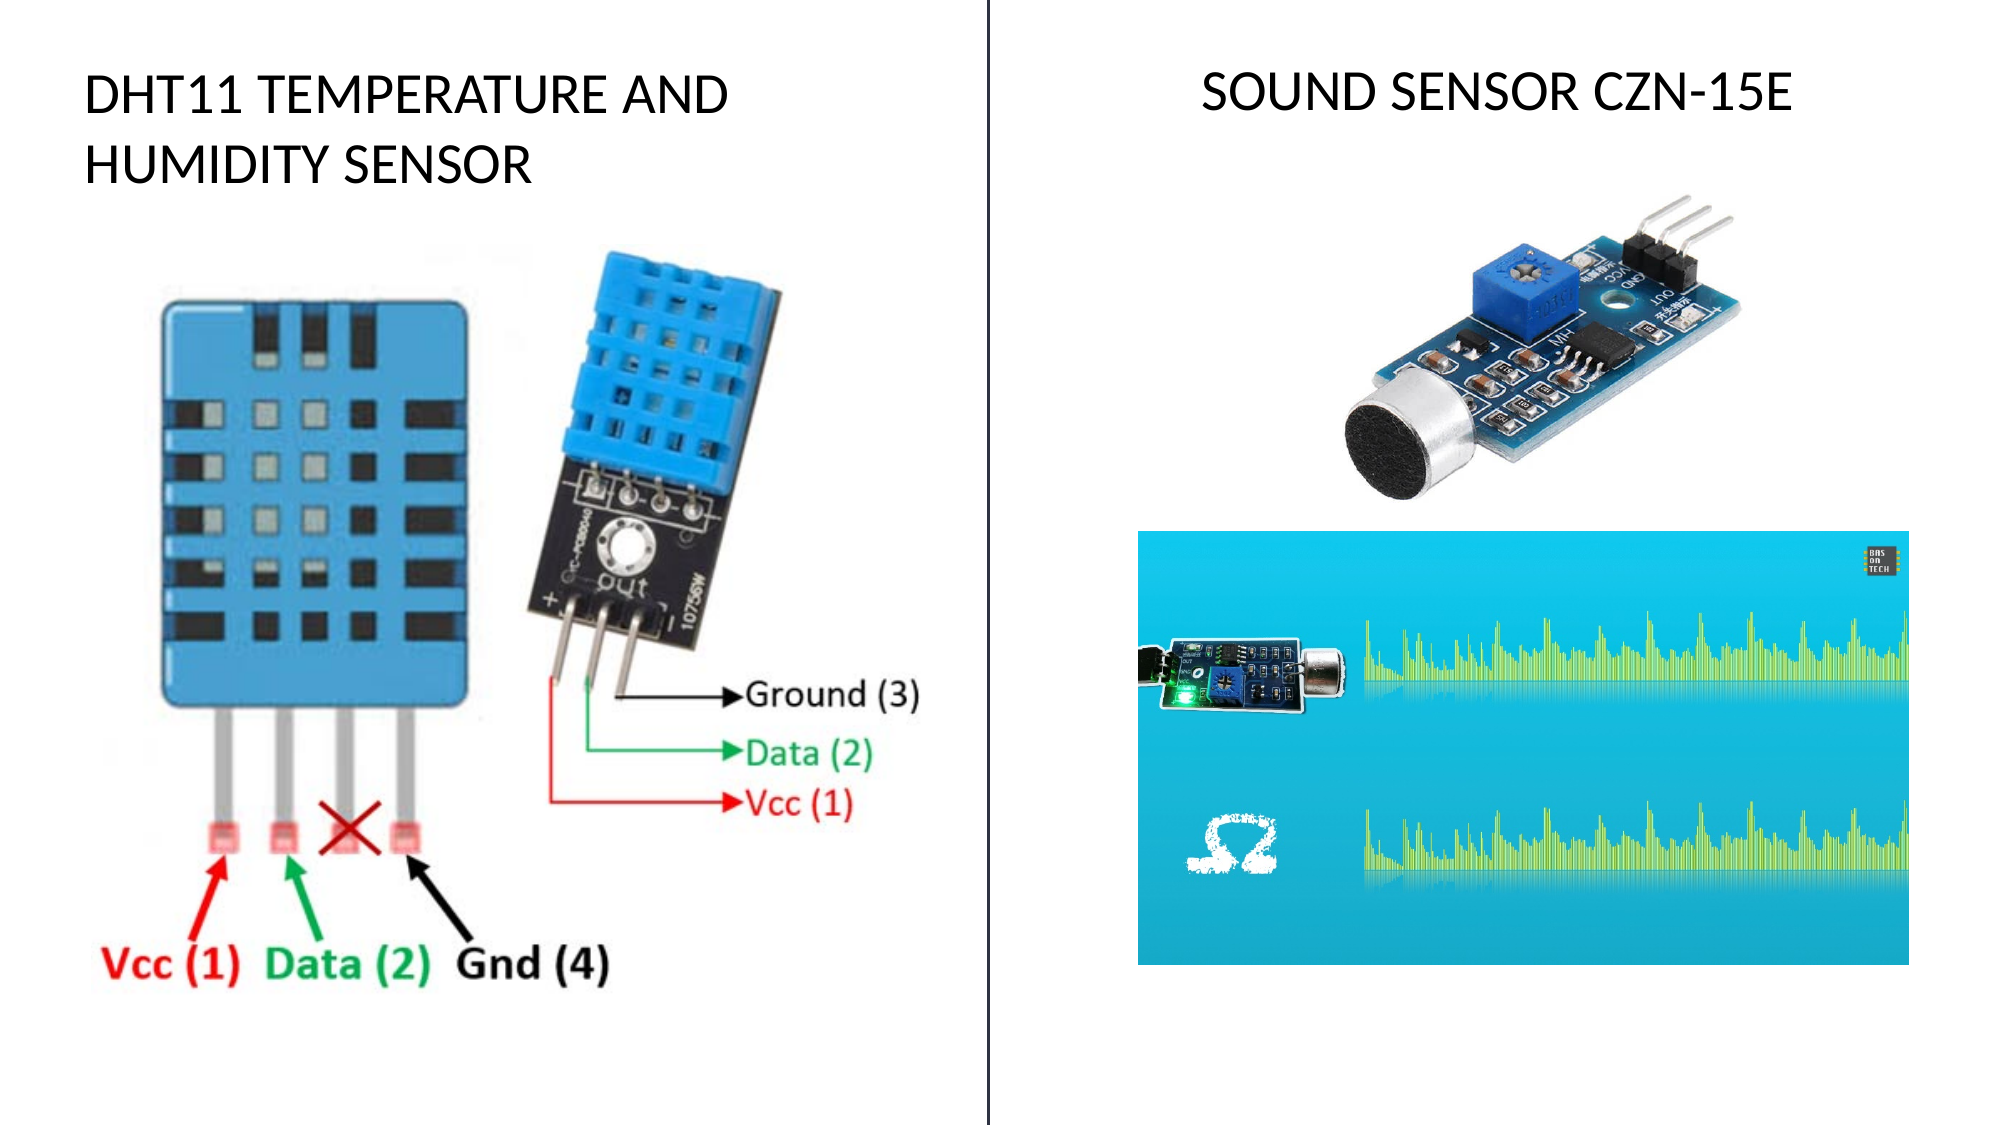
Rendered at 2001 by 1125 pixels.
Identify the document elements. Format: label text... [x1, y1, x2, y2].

text_box SOUND SENSOR CZN-15E [1186, 44, 1879, 200]
picture [1137, 530, 1909, 965]
picture [1329, 173, 1764, 516]
picture [91, 244, 927, 1005]
text_box DHT11 TEMPERATURE AND HUMIDITY SENSOR [69, 48, 918, 203]
